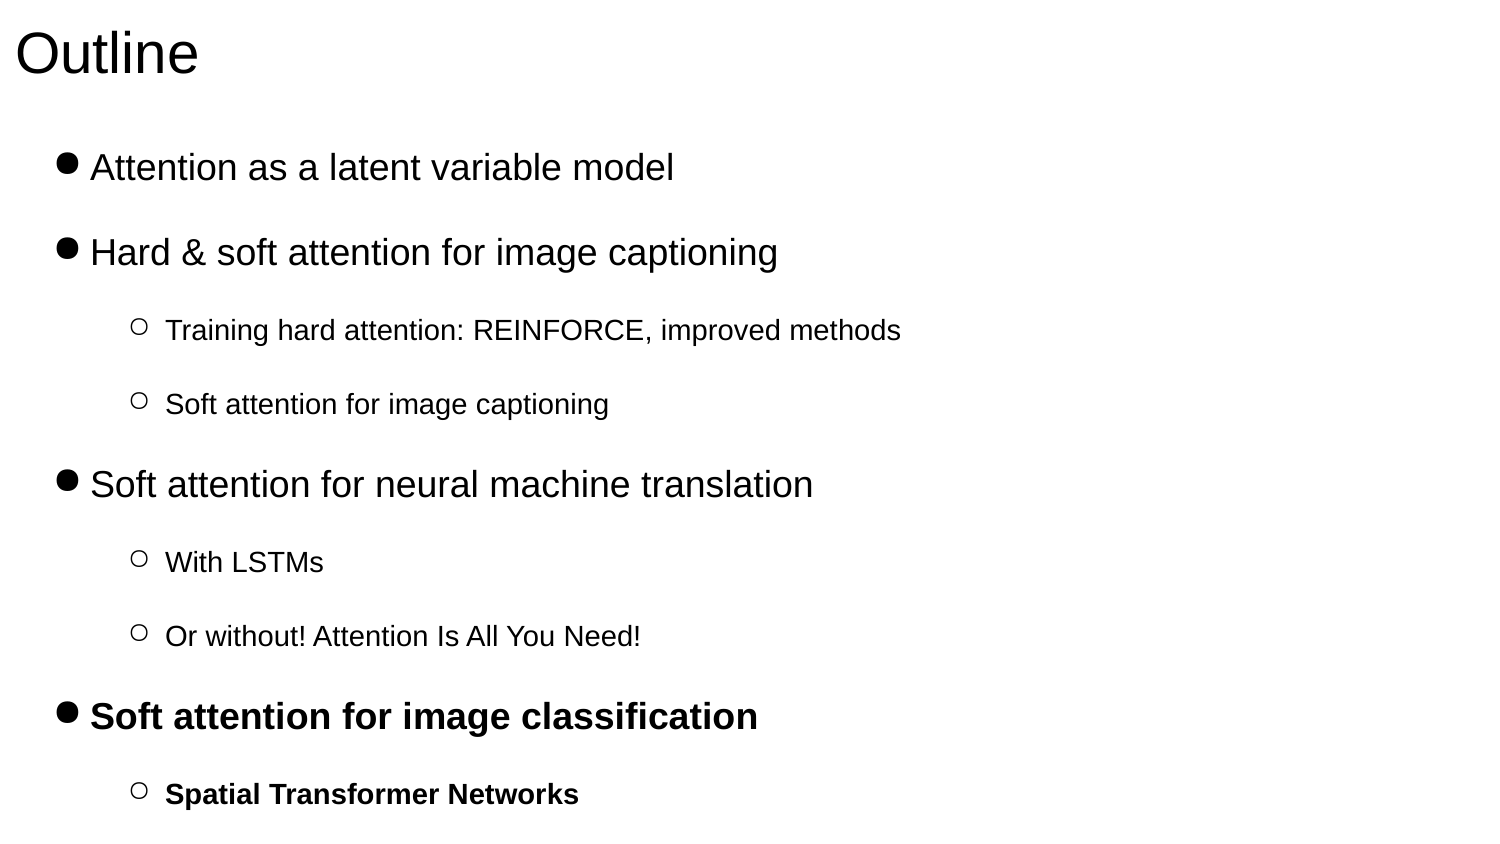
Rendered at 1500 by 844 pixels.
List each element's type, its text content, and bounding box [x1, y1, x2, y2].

title Outline [0, 0, 1398, 94]
list Attention as a latent variable model Hard & soft attention for image captioning Training hard attention: REINFORCE, improved methods Soft attention for image captioning Soft attention for neural machine translation With LSTMs Or without! Attention Is All You Need! Soft attention for image classification Spatial Transformer Networks [0, 121, 1449, 765]
